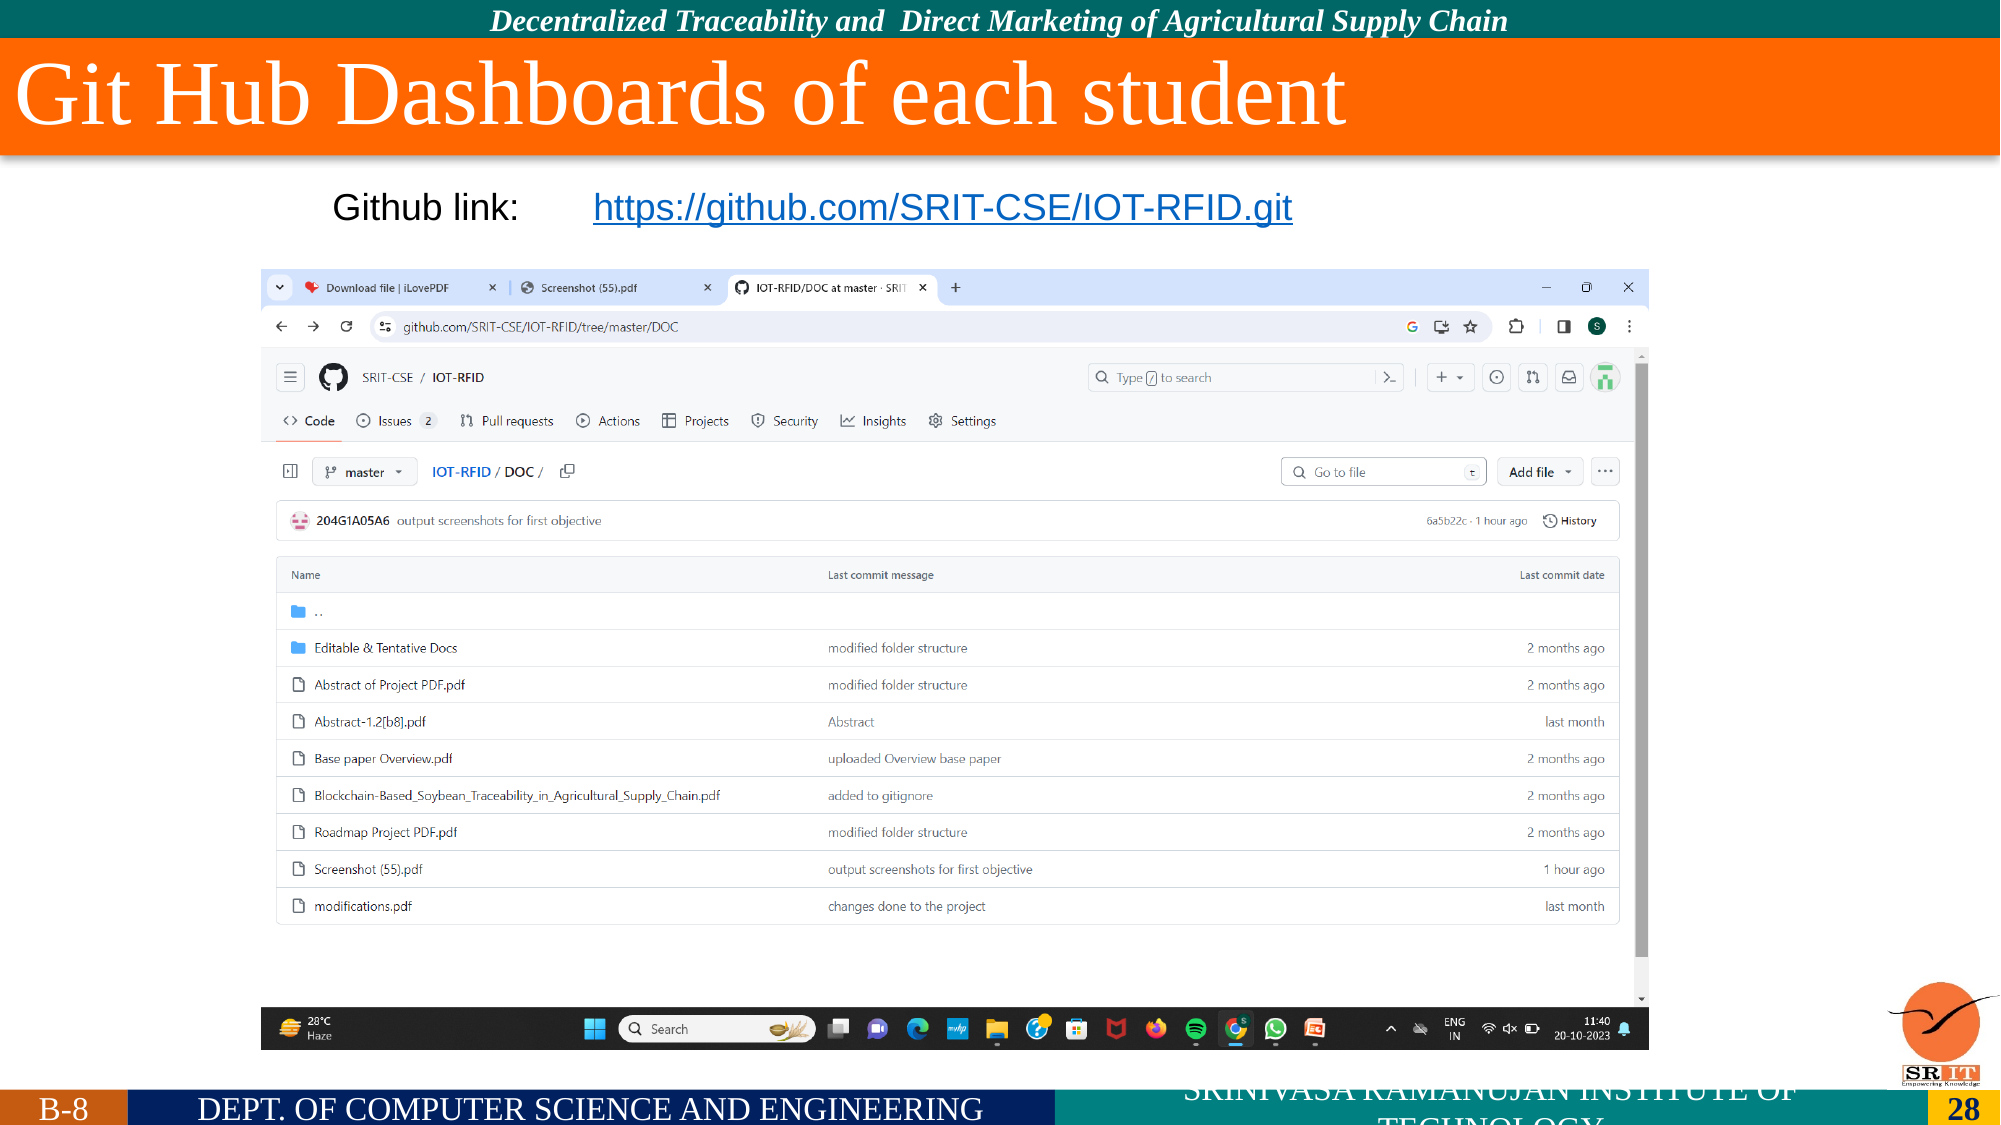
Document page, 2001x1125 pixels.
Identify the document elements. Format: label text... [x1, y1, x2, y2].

text_box Github link: https://github.com/SRIT-CSE/IOT-RFID.git [296, 175, 1633, 236]
title Git Hub Dashboards of each student [0, 38, 2000, 156]
picture [261, 269, 1649, 1050]
picture [1887, 977, 2000, 1090]
